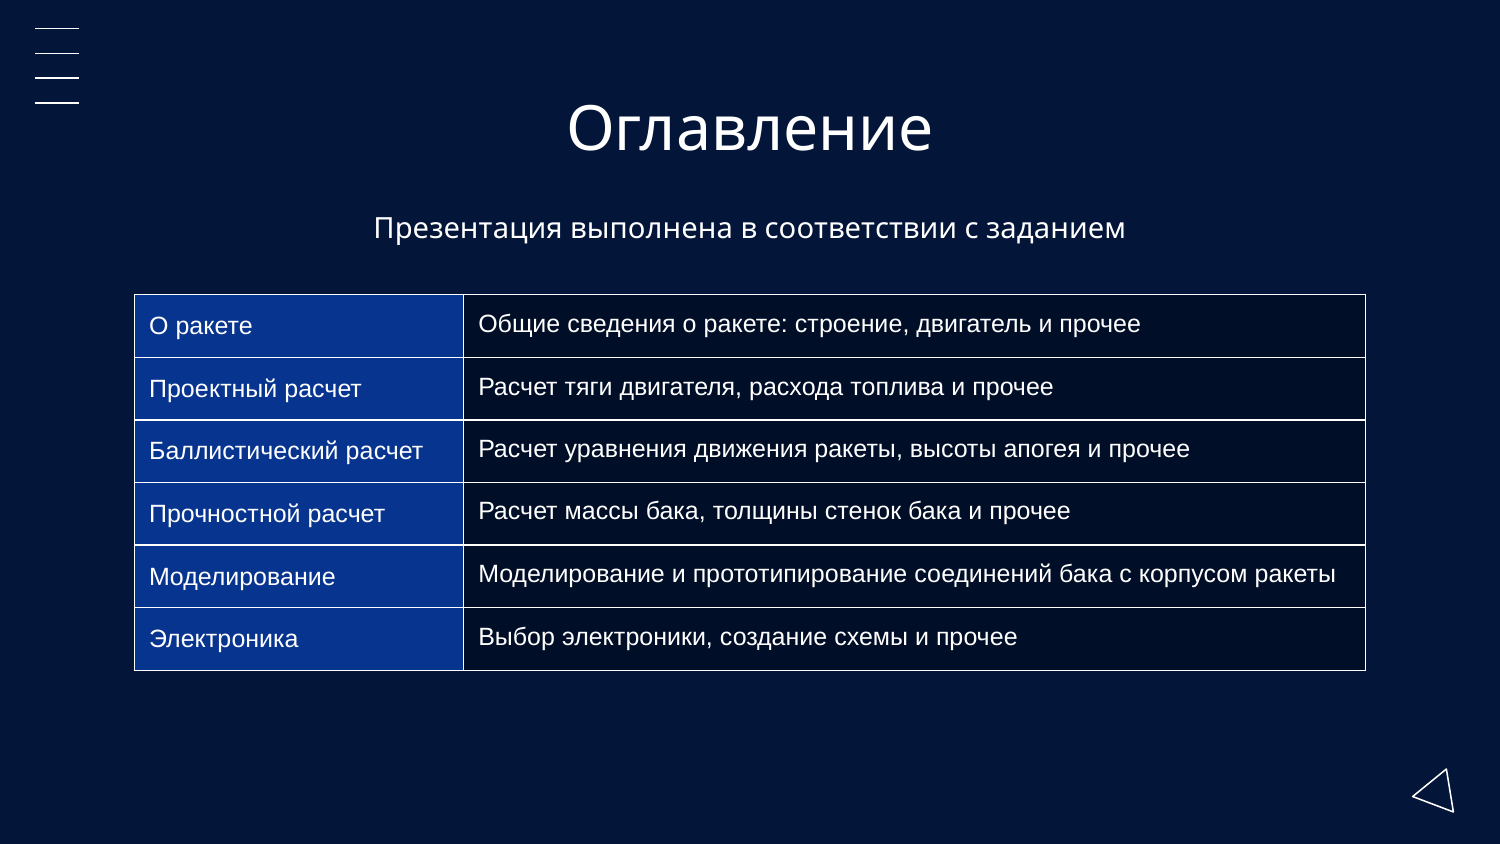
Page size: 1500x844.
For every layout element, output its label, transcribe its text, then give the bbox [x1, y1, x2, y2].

table_cell Проектный расчет [135, 358, 463, 419]
table_cell Расчет уравнения движения ракеты, высоты апогея и прочее [464, 421, 1365, 482]
table_cell Баллистический расчет [135, 421, 463, 482]
table_cell Электроника [135, 608, 463, 670]
table_header О ракете [135, 295, 463, 357]
table_cell Моделирование [135, 546, 463, 607]
table_cell Моделирование и прототипирование соединений бака с корпусом ракеты [464, 546, 1365, 607]
title Оглавление [364, 72, 1136, 195]
table_header Общие сведения о ракете: строение, двигатель и прочее [464, 295, 1365, 357]
table_cell Расчет массы бака, толщины стенок бака и прочее [464, 483, 1365, 544]
table_cell Расчет тяги двигателя, расхода топлива и прочее [464, 358, 1365, 419]
list Презентация выполнена в соответствии с заданием [116, 194, 1383, 261]
table_cell Выбор электроники, создание схемы и прочее [464, 608, 1365, 670]
table_cell Прочностной расчет [135, 483, 463, 544]
